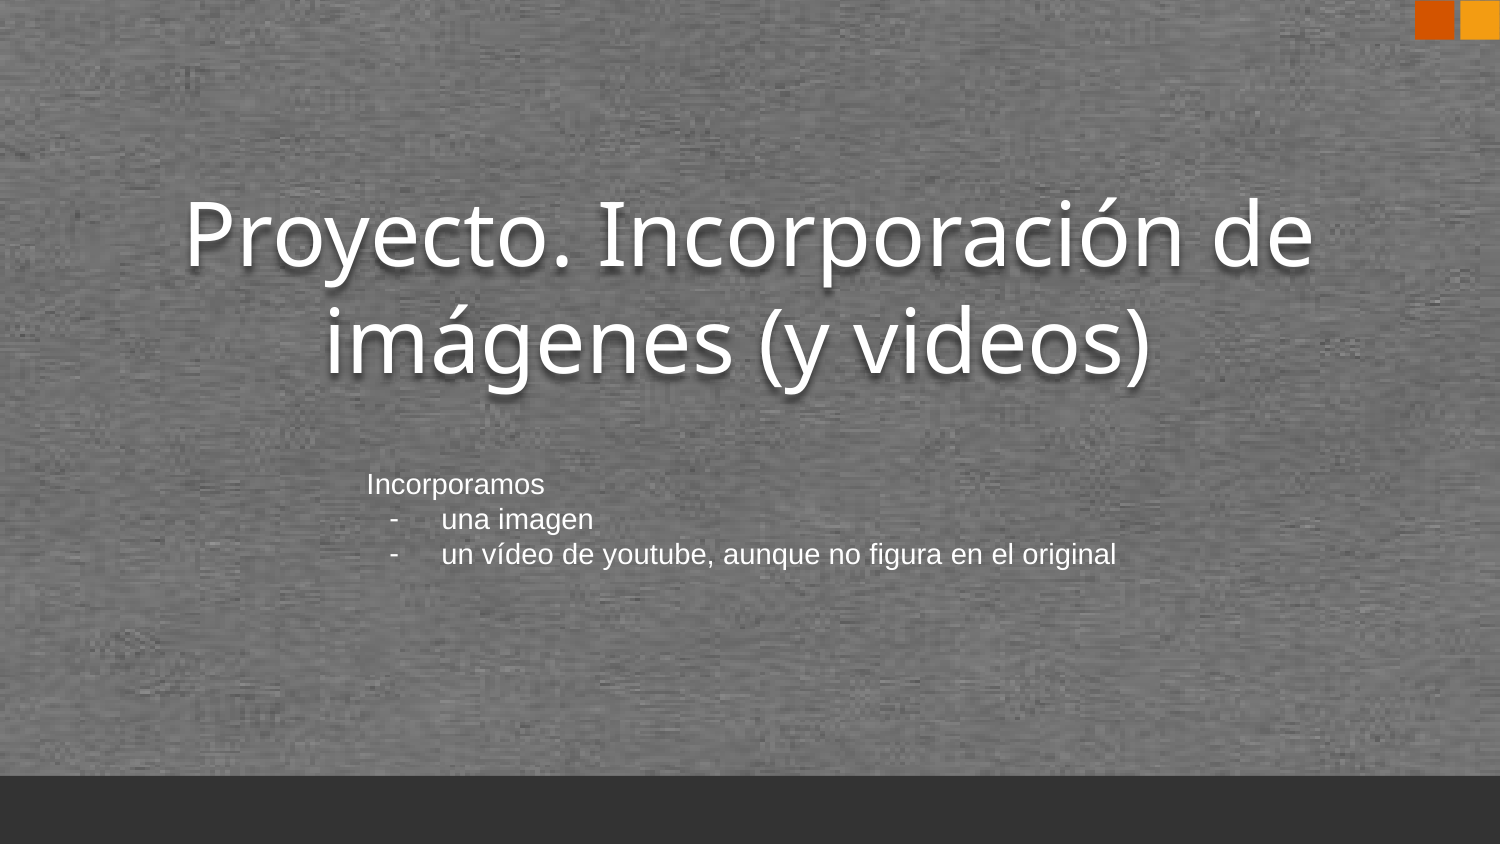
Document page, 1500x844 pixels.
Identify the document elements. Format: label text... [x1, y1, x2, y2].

text_box Incorporamos una imagen un vídeo de youtube, aunque no figura en el original [351, 450, 1149, 698]
picture [0, 0, 1500, 775]
title Proyecto. Incorporación de imágenes (y videos) [106, 141, 1393, 427]
